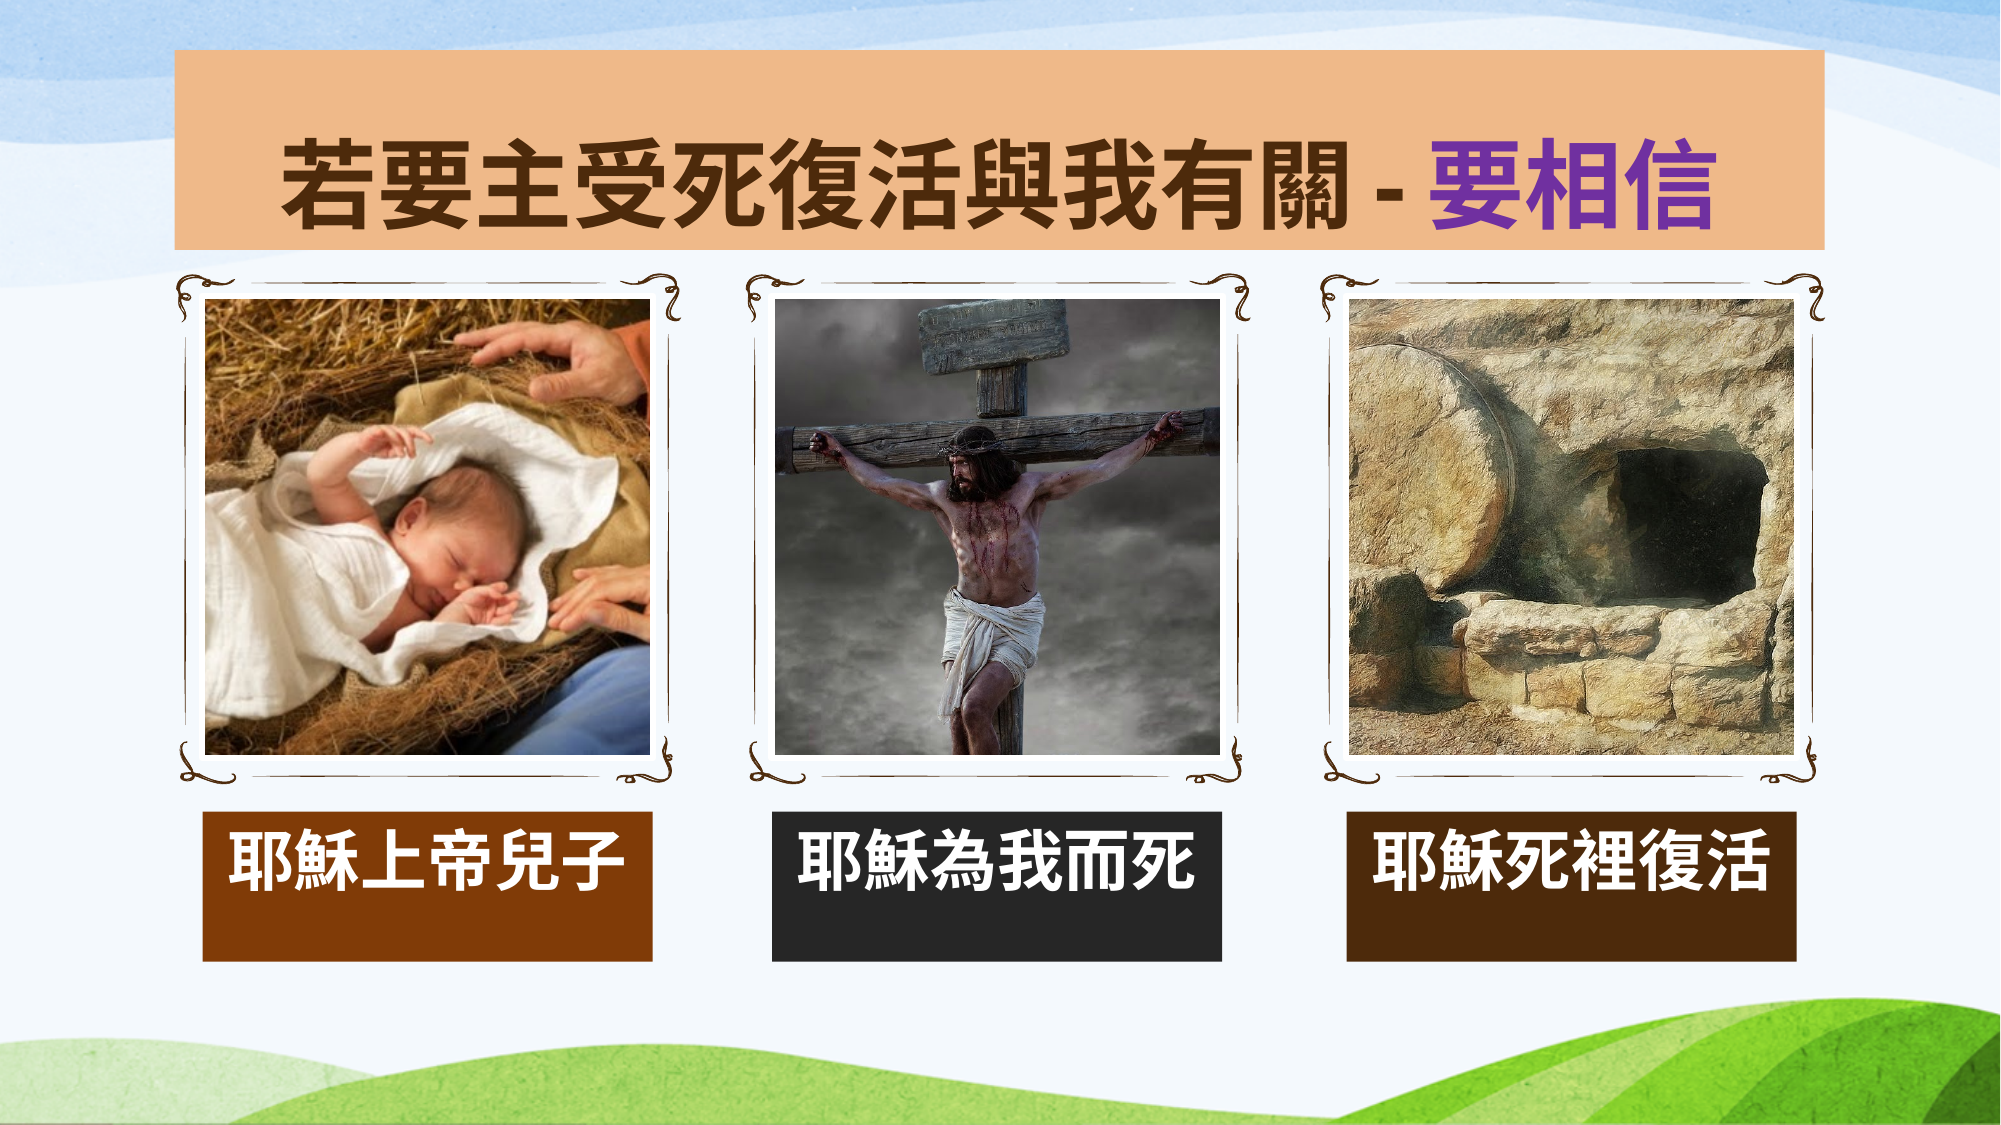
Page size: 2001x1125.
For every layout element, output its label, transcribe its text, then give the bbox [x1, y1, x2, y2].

title 若要主受死復活與我有關-要相信 [174, 50, 1825, 250]
list 耶穌為我而死 [772, 811, 1223, 962]
list 耶穌死裡復活 [1346, 811, 1797, 962]
list 耶穌上帝兒子 [202, 811, 653, 962]
picture [0, 0, 2001, 1125]
